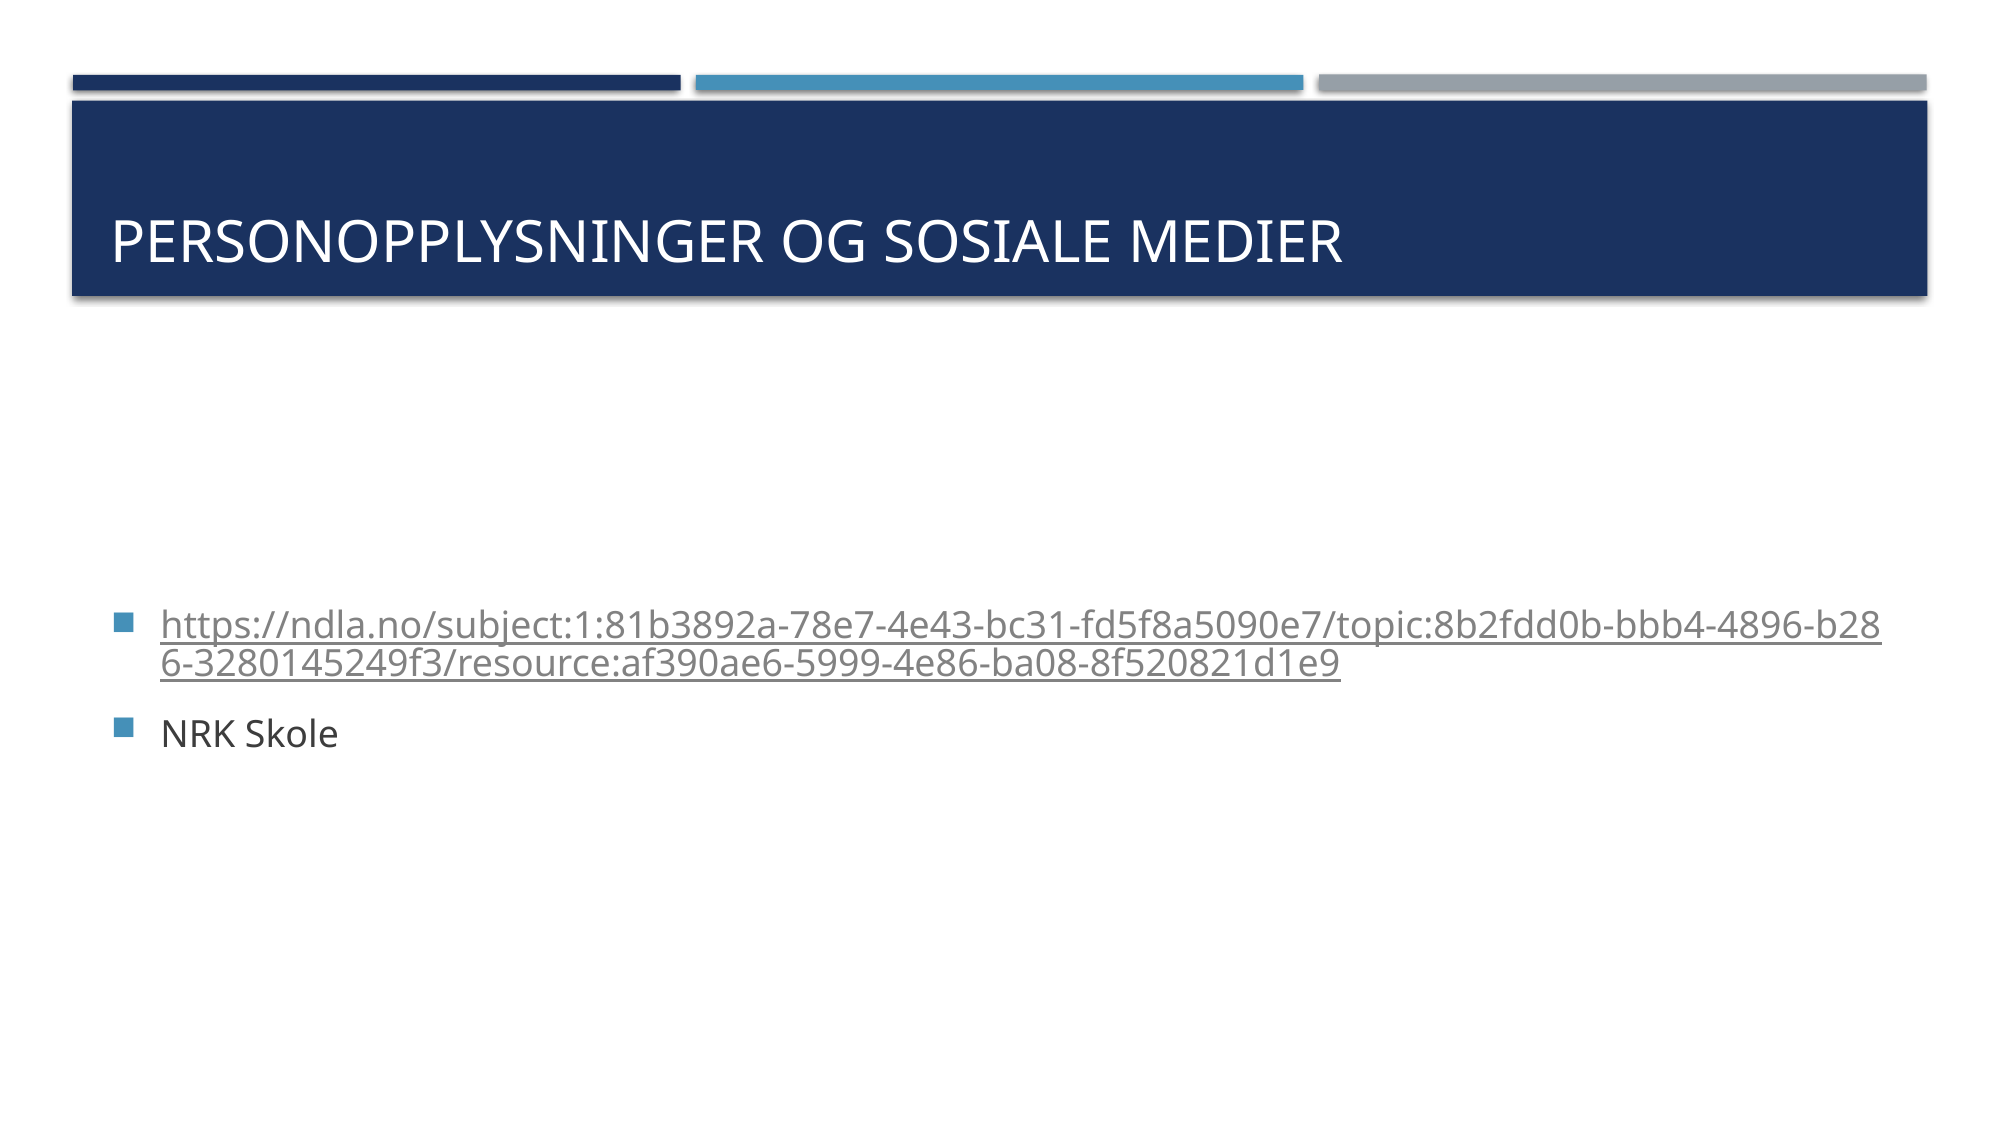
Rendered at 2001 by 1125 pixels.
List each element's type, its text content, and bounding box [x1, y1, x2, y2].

list https://ndla.no/subject:1:81b3892a-78e7-4e43-bc31-fd5f8a5090e7/topic:8b2fdd0b-bbb4-4896-b286-3280145249f3/resource:af390ae6-5999-4e86-ba08-8f520821d1e9 NRK Skole [95, 357, 1905, 962]
title Personopplysninger og sosiale medier [95, 115, 1905, 282]
